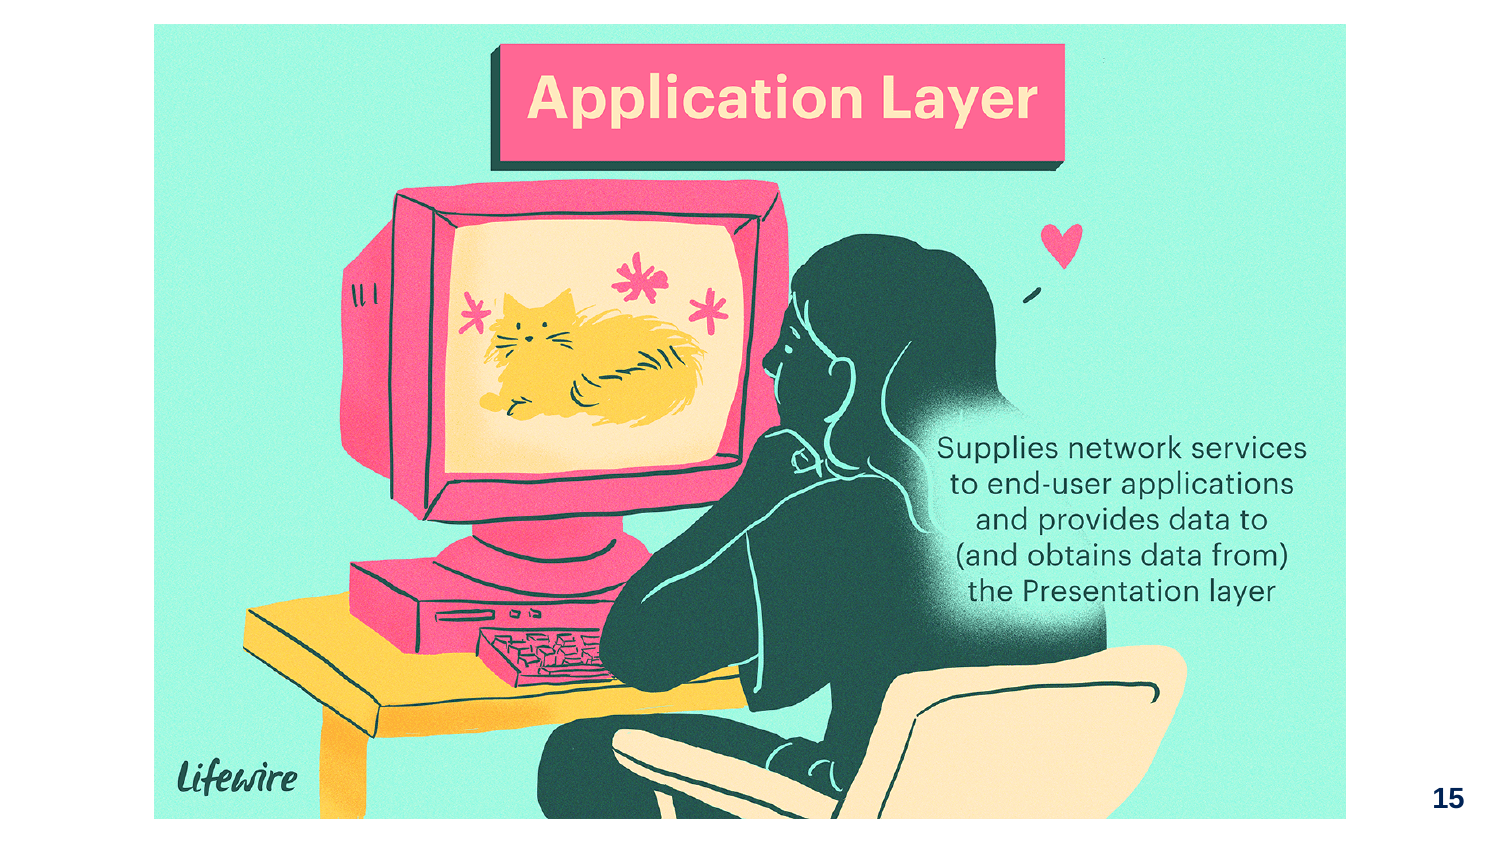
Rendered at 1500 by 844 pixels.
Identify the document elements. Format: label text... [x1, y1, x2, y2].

picture [154, 24, 1346, 819]
slide_number ‹#› [1389, 764, 1480, 830]
